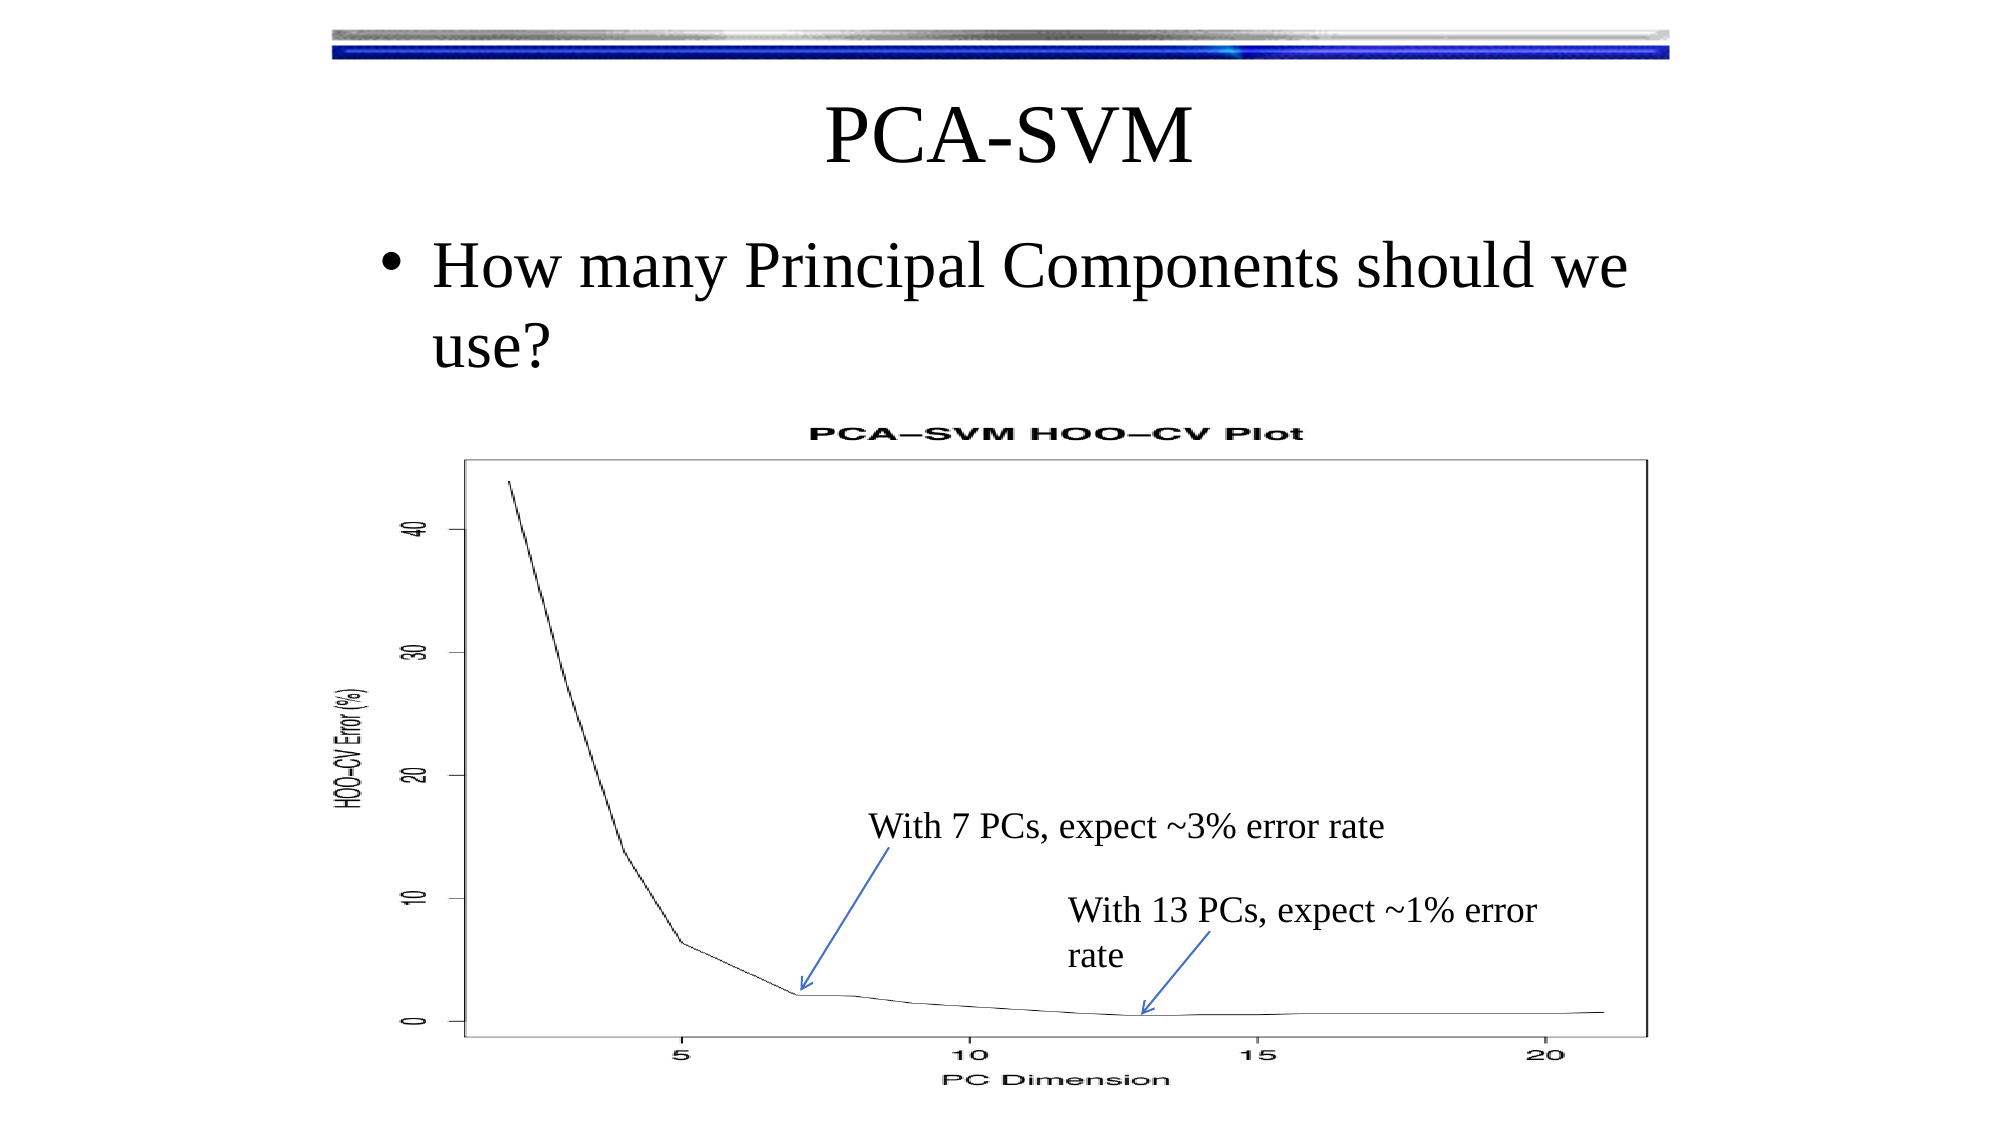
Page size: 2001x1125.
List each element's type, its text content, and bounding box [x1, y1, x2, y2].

picture [329, 25, 1675, 65]
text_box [772, 874, 917, 964]
picture [332, 408, 1713, 1100]
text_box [1133, 938, 1218, 1008]
text_box PCA-SVM [272, 36, 1748, 222]
text_box How many Principal Components should we use? [287, 222, 1713, 555]
